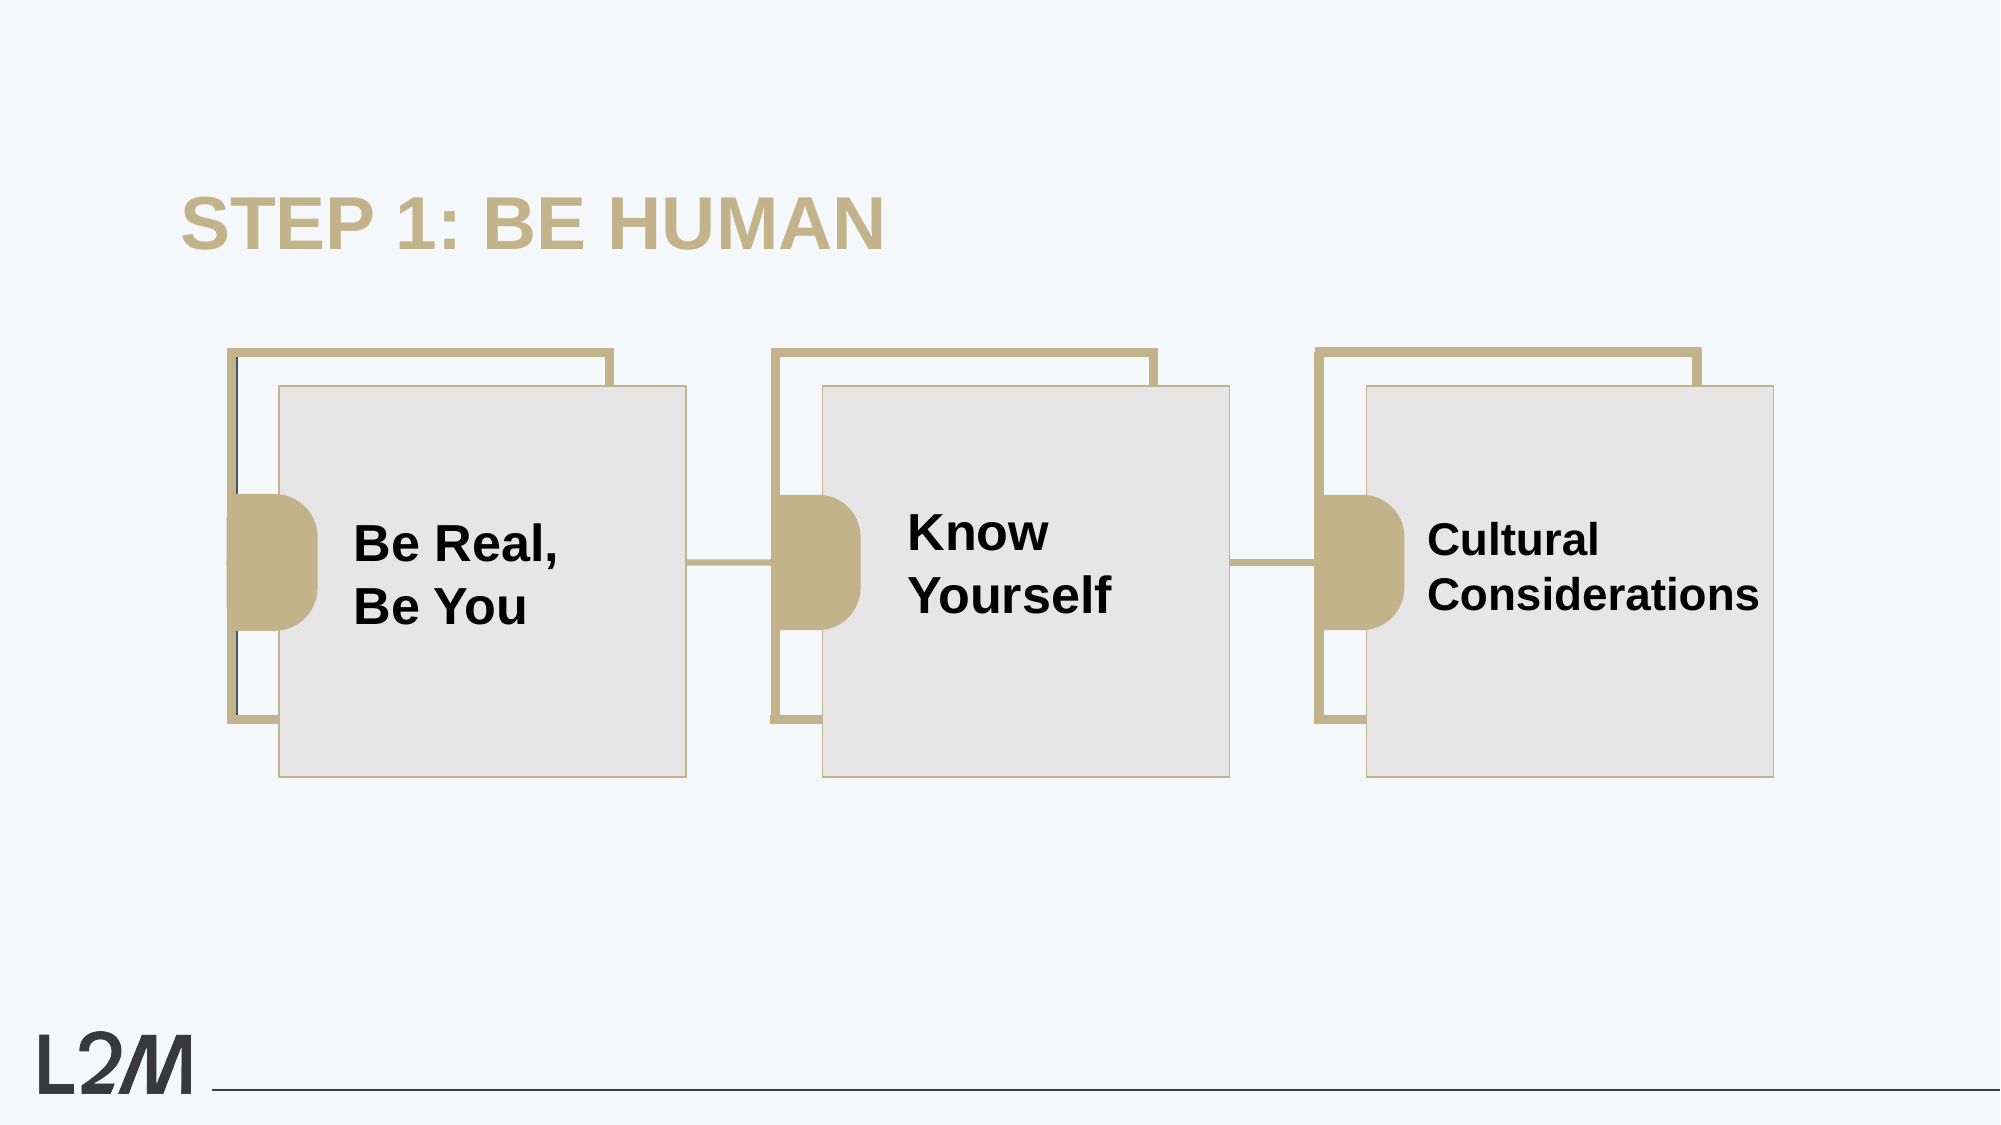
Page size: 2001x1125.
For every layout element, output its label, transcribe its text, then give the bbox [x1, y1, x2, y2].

subtitle STEP 1: BE HUMAN [165, 177, 1681, 265]
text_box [770, 347, 1230, 778]
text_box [1313, 347, 1774, 778]
text_box Cultural Considerations [1777, 494, 1788, 635]
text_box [226, 347, 687, 778]
picture [39, 1031, 191, 1094]
